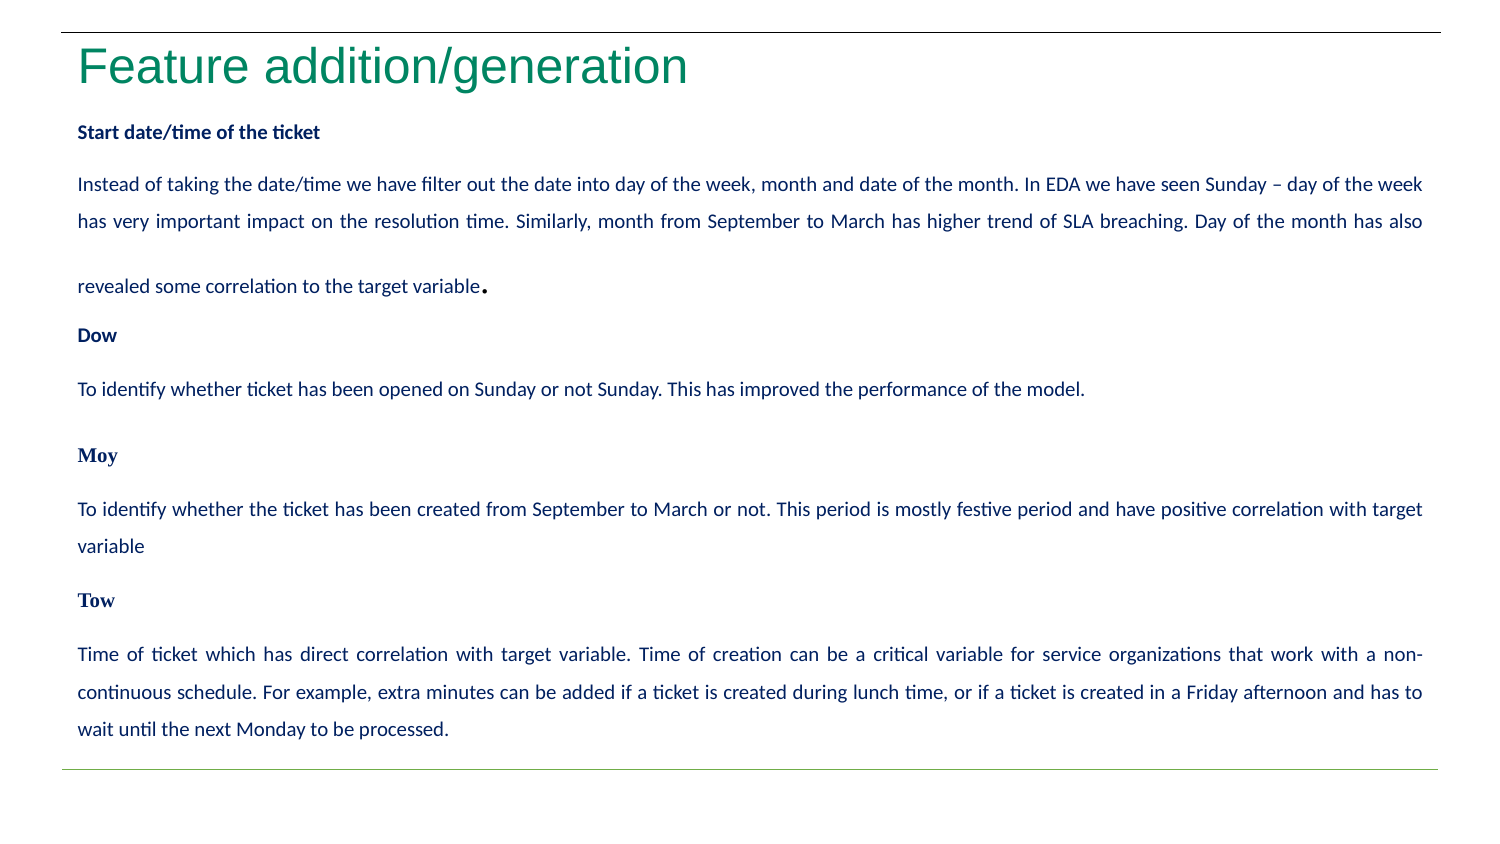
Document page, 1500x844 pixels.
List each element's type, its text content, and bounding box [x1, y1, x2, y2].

title Feature addition/generation [63, 33, 1439, 150]
text_box Instead of taking the date/time we have filter out the date into day of the week, month and date of the month. In EDA we have seen Sunday – day of the week has very important impact on the resolution time. Similarly, month from September to March has higher trend of SLA breaching. Day of the month has also revealed some correlation to the target variable. [62, 150, 1439, 301]
text_box Moy To identify whether the ticket has been created from September to March or not. This period is mostly festive period and have positive correlation with target variable [62, 421, 1439, 567]
text_box Dow To identify whether ticket has been opened on Sunday or not Sunday. This has improved the performance of the model. [62, 301, 1439, 408]
text_box Tow Time of ticket which has direct correlation with target variable. Time of creation can be a critical variable for service organizations that work with a non-continuous schedule. For example, extra minutes can be added if a ticket is created during lunch time, or if a ticket is created in a Friday afternoon and has to wait until the next Monday to be processed. [62, 567, 1439, 803]
text_box Start date/time of the ticket [62, 98, 813, 150]
